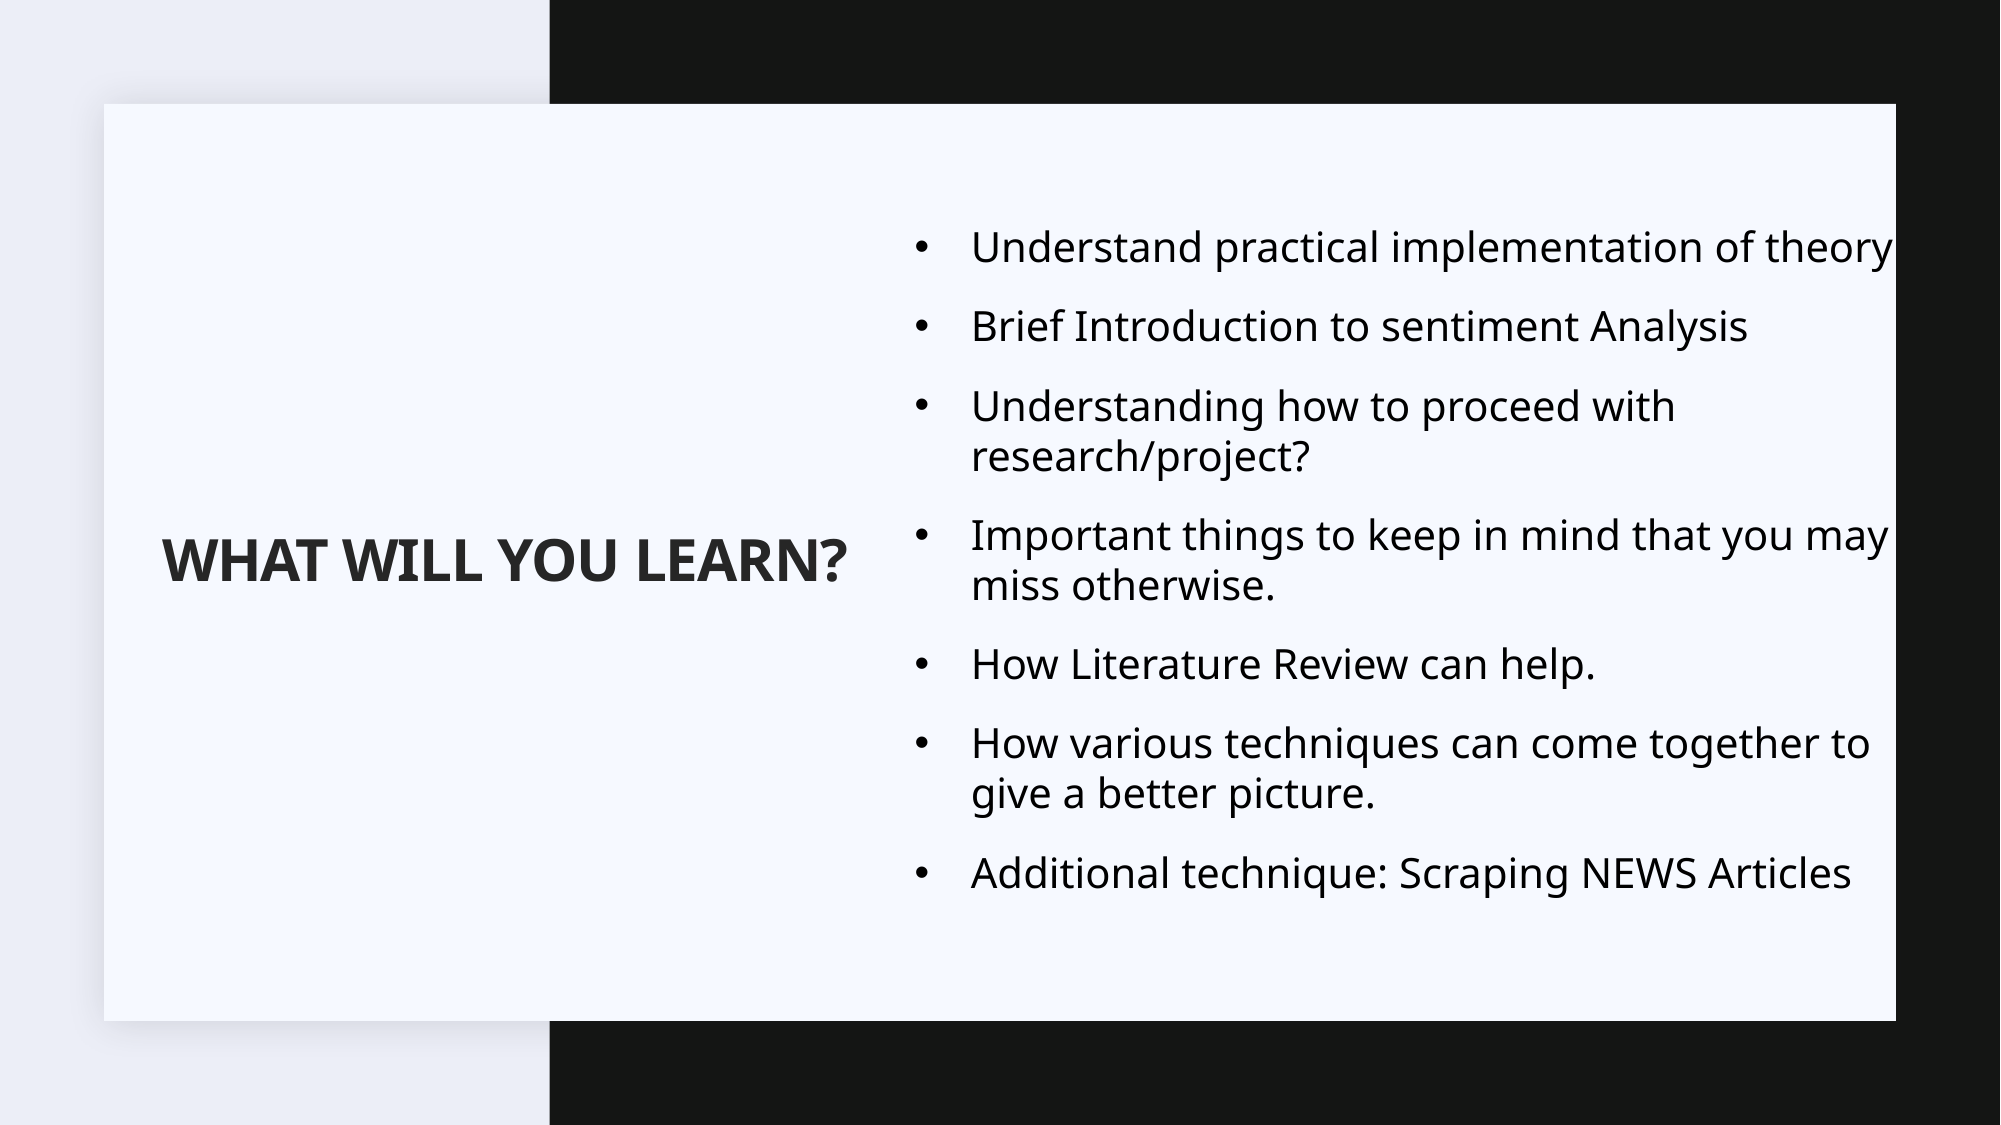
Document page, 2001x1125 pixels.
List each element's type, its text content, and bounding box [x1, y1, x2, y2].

title WHAT WILL YOU LEARN? [104, 514, 906, 611]
list Understand practical implementation of theory Brief Introduction to sentiment Analysis Understanding how to proceed with research/project? Important things to keep in mind that you may miss otherwise. How Literature Review can help. How various techniques can come together to give a better picture. Additional technique: Scraping NEWS Articles [914, 213, 1896, 1021]
